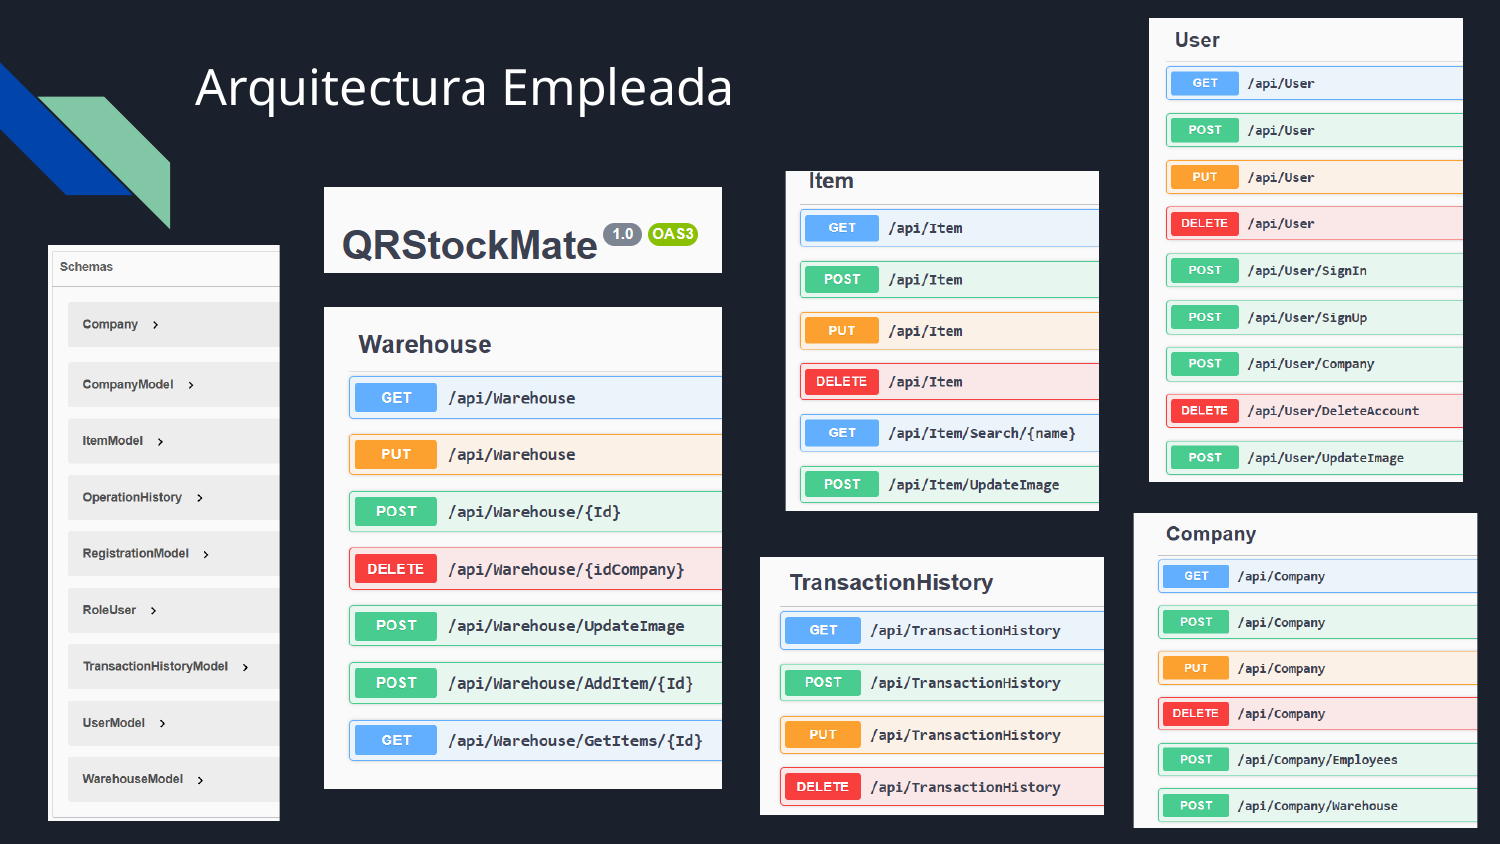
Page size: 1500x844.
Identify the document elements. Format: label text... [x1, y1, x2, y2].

picture [1133, 512, 1478, 828]
picture [1149, 18, 1463, 482]
picture [785, 171, 1099, 512]
picture [30, 245, 281, 821]
picture [324, 306, 723, 789]
picture [324, 187, 723, 273]
title Arquitectura Empleada [180, 40, 1144, 140]
picture [759, 556, 1105, 816]
